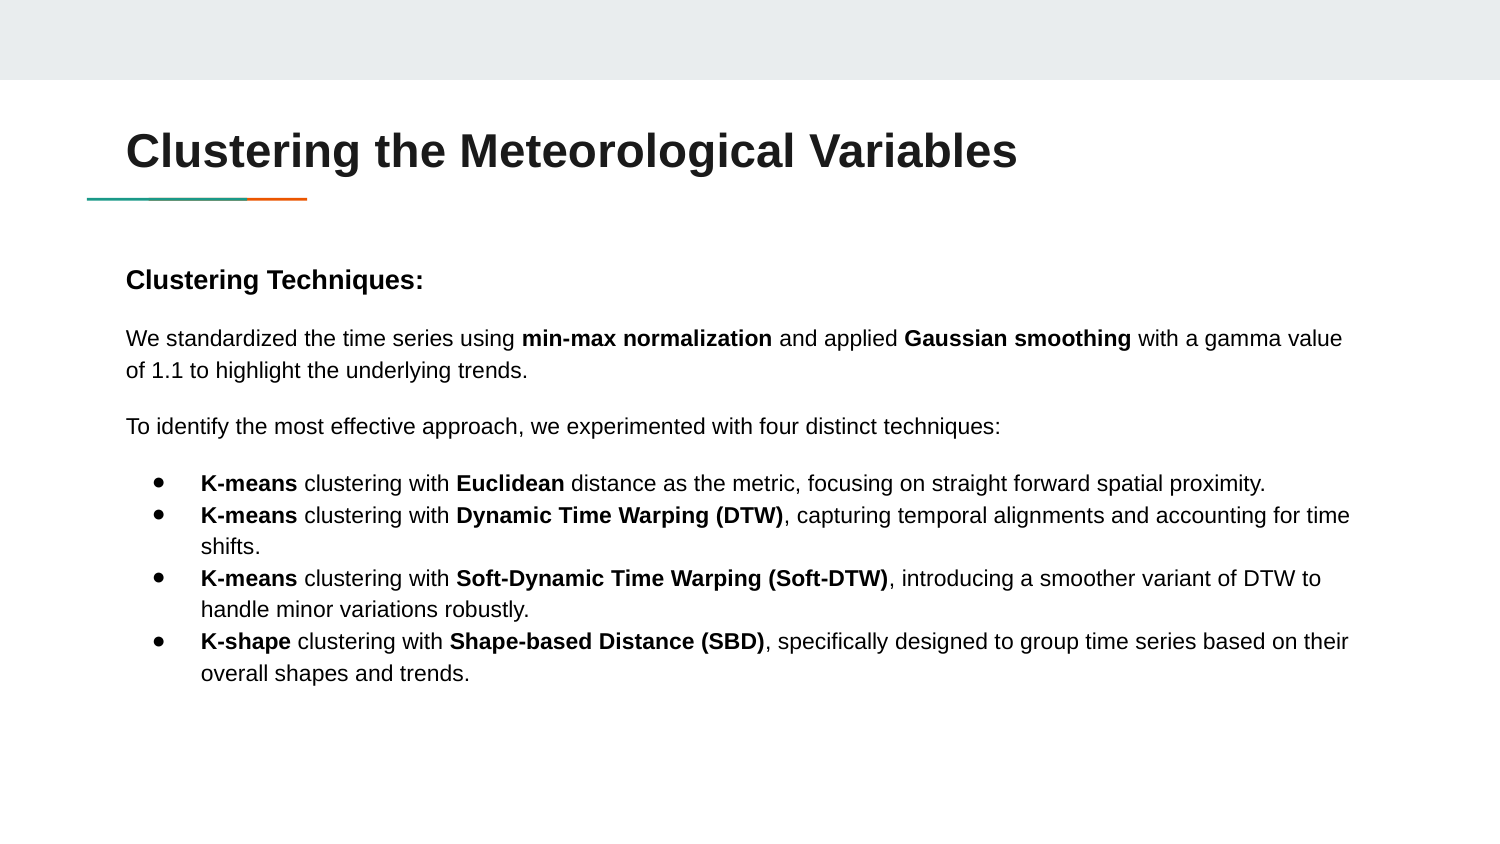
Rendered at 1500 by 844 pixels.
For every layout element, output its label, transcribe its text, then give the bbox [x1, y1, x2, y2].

list Clustering Techniques: We standardized the time series using min-max normalization and applied Gaussian smoothing with a gamma value of 1.1 to highlight the underlying trends. To identify the most effective approach, we experimented with four distinct techniques: K-means clustering with Euclidean distance as the metric, focusing on straight forward spatial proximity. K-means clustering with Dynamic Time Warping (DTW), capturing temporal alignments and accounting for time shifts. K-means clustering with Soft-Dynamic Time Warping (Soft-DTW), introducing a smoother variant of DTW to handle minor variations robustly. K-shape clustering with Shape-based Distance (SBD), specifically designed to group time series based on their overall shapes and trends. [110, 242, 1373, 749]
title Clustering the Meteorological Variables [110, 105, 1373, 193]
